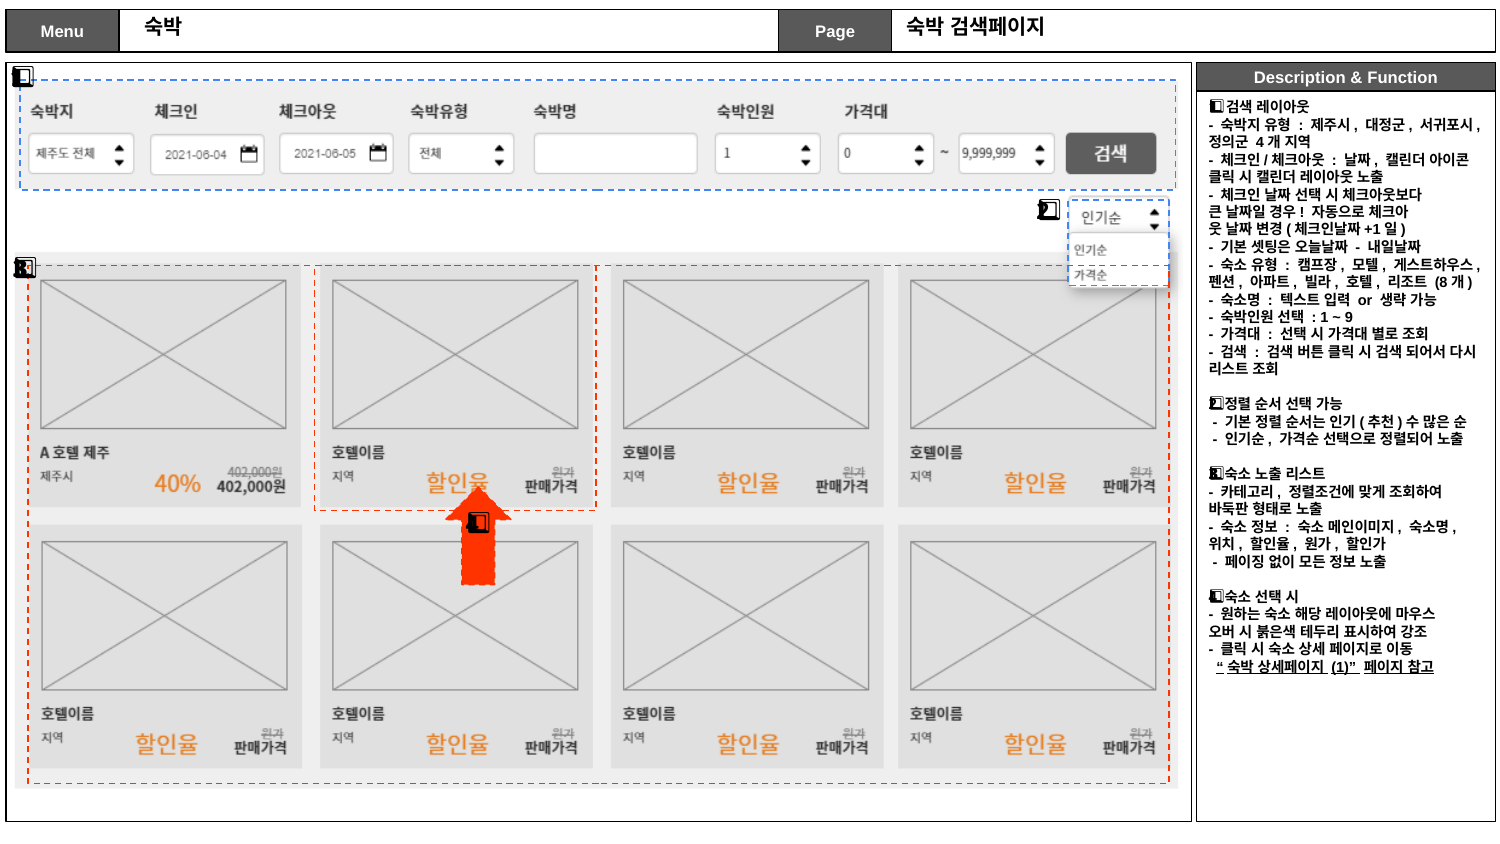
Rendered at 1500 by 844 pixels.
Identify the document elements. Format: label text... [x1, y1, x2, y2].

text_box 1️⃣ 검색 레이아웃 - 숙박지 유형 : 제주시, 대정군, 서귀포시, 정의군 4개 지역 - 체크인/체크아웃 : 날짜, 캘린더 아이콘 클릭 시 캘린더 레이아웃 노출 - 체크인 날짜 선택 시 체크아웃보다 큰 날짜일 경우! 자동으로 체크아 웃 날짜 변경(체크인날짜+1일) - 기본 셋팅은 오늘날짜 - 내일날짜 - 숙소 유형 : 캠프장, 모텔, 게스트하우스, 펜션, 아파트, 빌라, 호텔, 리조트 (8개) - 숙소명 : 텍스트 입력 or 생략 가능 - 숙박인원 선택 : 1 ~ 9 - 가격대 : 선택 시 가격대 별로 조회 - 검색 : 검색 버튼 클릭 시 검색 되어서 다시 리스트 조회 2️⃣ 정렬 순서 선택 가능 - 기본 정렬 순서는 인기(추천)수 많은 순 - 인기순, 가격순 선택으로 정렬되어 노출 3️⃣ 숙소 노출 리스트 - 카테고리, 정렬조건에 맞게 조회하여 바둑판 형태로 노출 - 숙소 정보 : 숙소 메인이미지, 숙소명, 위치, 할인율, 원가, 할인가 - 페이징 없이 모든 정보 노출 4️⃣ 숙소 선택 시 - 원하는 숙소 해당 레이아웃에 마우스 오버 시 붉은색 테두리 표시하여 강조 - 클릭 시 숙소 상세 페이지로 이동 “숙박 상세페이지 (1)” 페이지 참고 [1193, 83, 1500, 824]
text_box 3️⃣ [0, 240, 4, 296]
picture [9, 74, 1184, 806]
text_box 숙박 검색페이지 [891, 1, 1500, 52]
text_box 1️⃣ [0, 50, 53, 106]
text_box 숙박 [129, 1, 738, 52]
